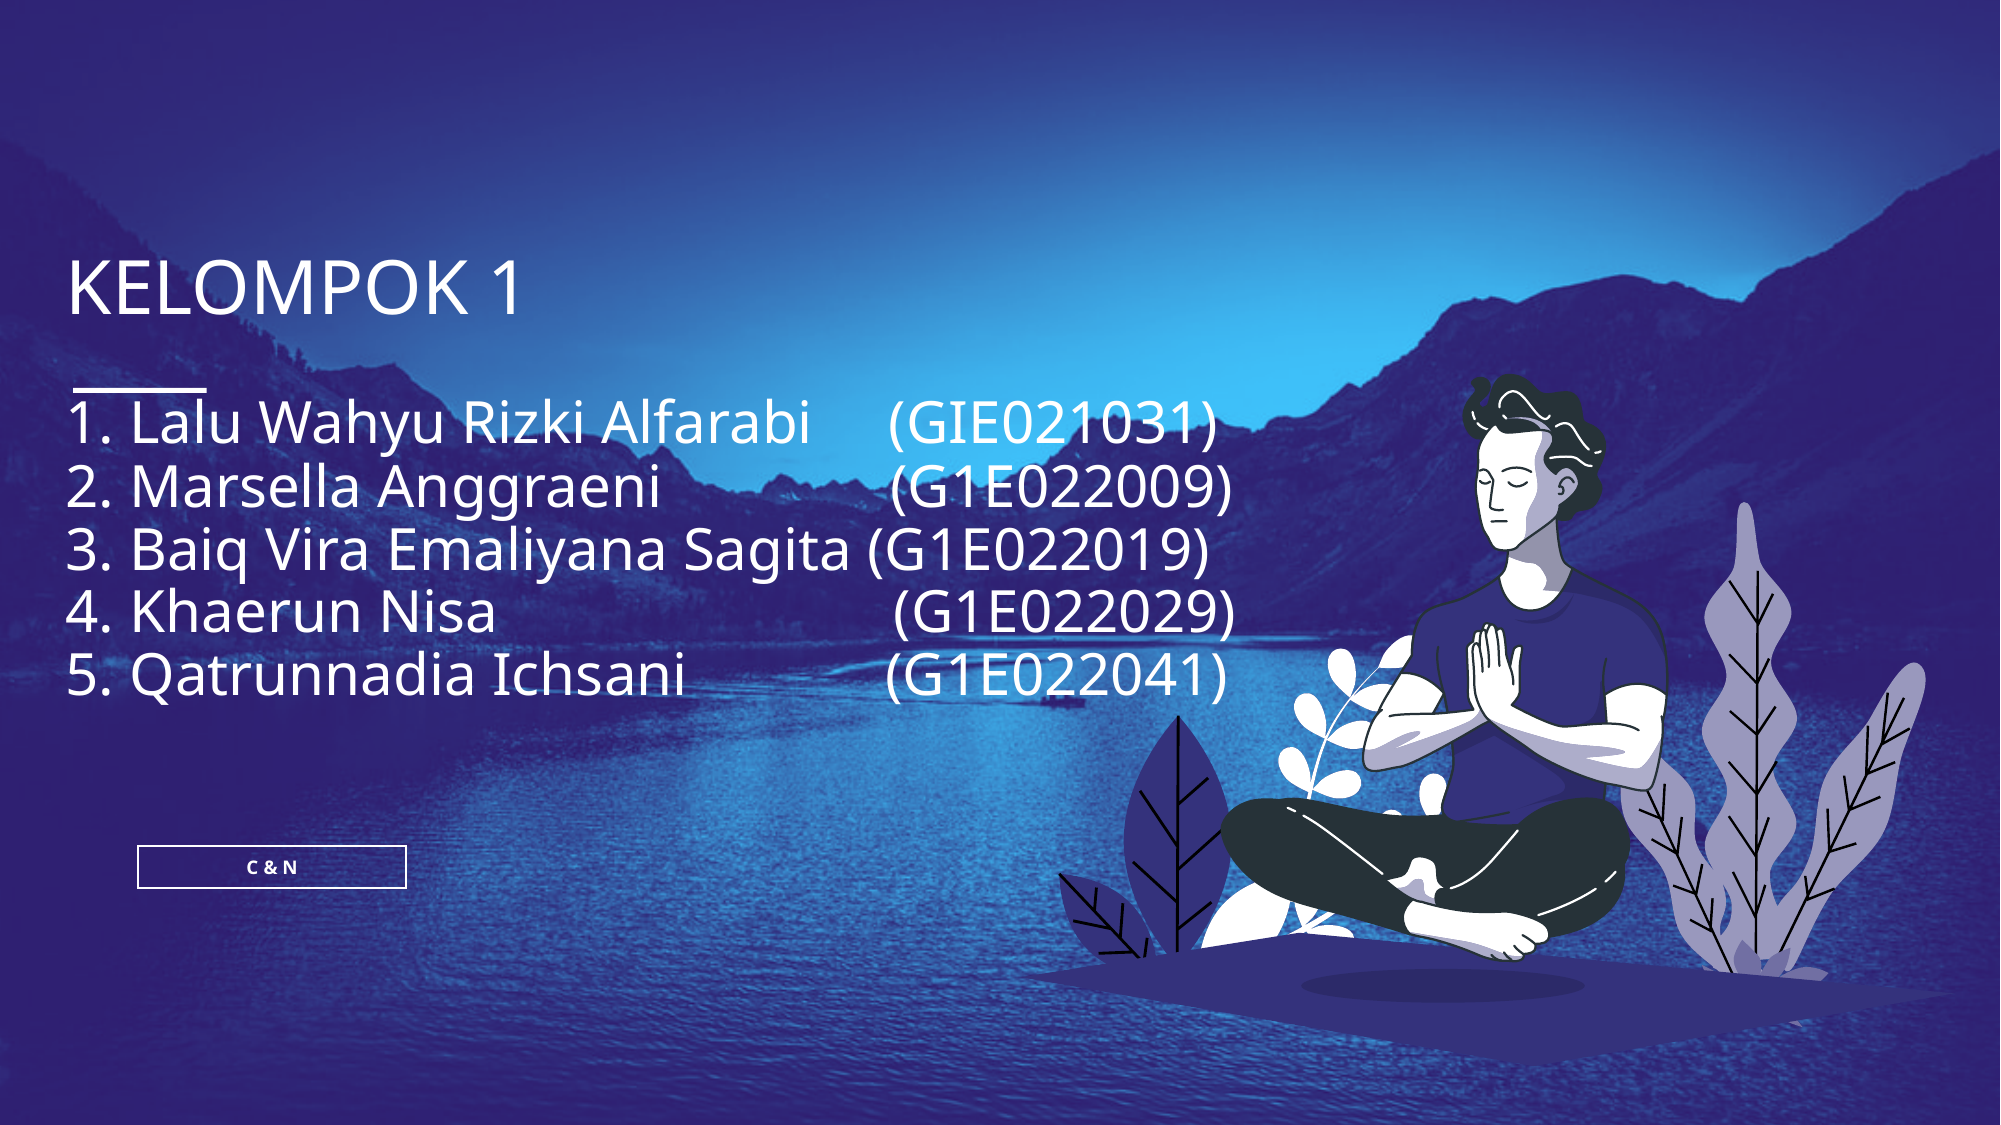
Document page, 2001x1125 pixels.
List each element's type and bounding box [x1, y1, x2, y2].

picture [0, 0, 2000, 1125]
text_box [1058, 502, 1926, 1028]
text_box [1221, 374, 1668, 962]
text_box [65, 242, 1317, 888]
